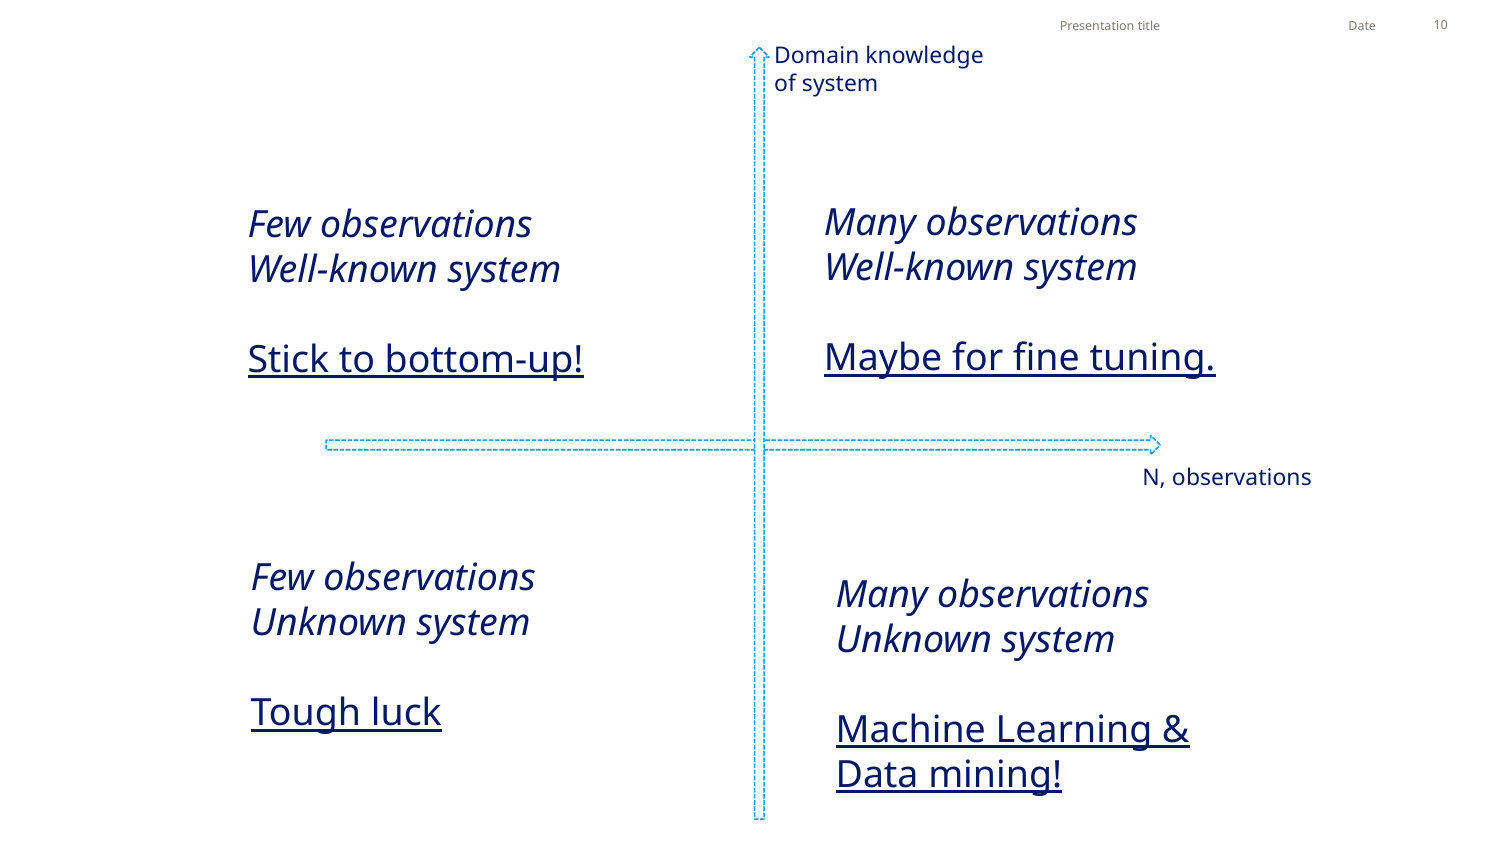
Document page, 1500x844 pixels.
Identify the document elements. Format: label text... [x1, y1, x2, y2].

text_box [767, 434, 1162, 454]
text_box Few observations Unknown system Tough luck [235, 545, 551, 741]
slide_number Date [1178, 17, 1377, 34]
footer Presentation title [684, 17, 1161, 34]
text_box [749, 45, 767, 822]
text_box Domain knowledge of system [759, 33, 1013, 104]
slide_number 10 [1396, 17, 1448, 34]
text_box Few observations Well-known system Stick to bottom-up! [232, 192, 599, 387]
text_box [324, 438, 754, 452]
text_box Many observations Well-known system Maybe for fine tuning. [809, 190, 1231, 386]
text_box N, observations [1127, 454, 1328, 497]
text_box Many observations Unknown system Machine Learning & Data mining! [820, 562, 1205, 803]
